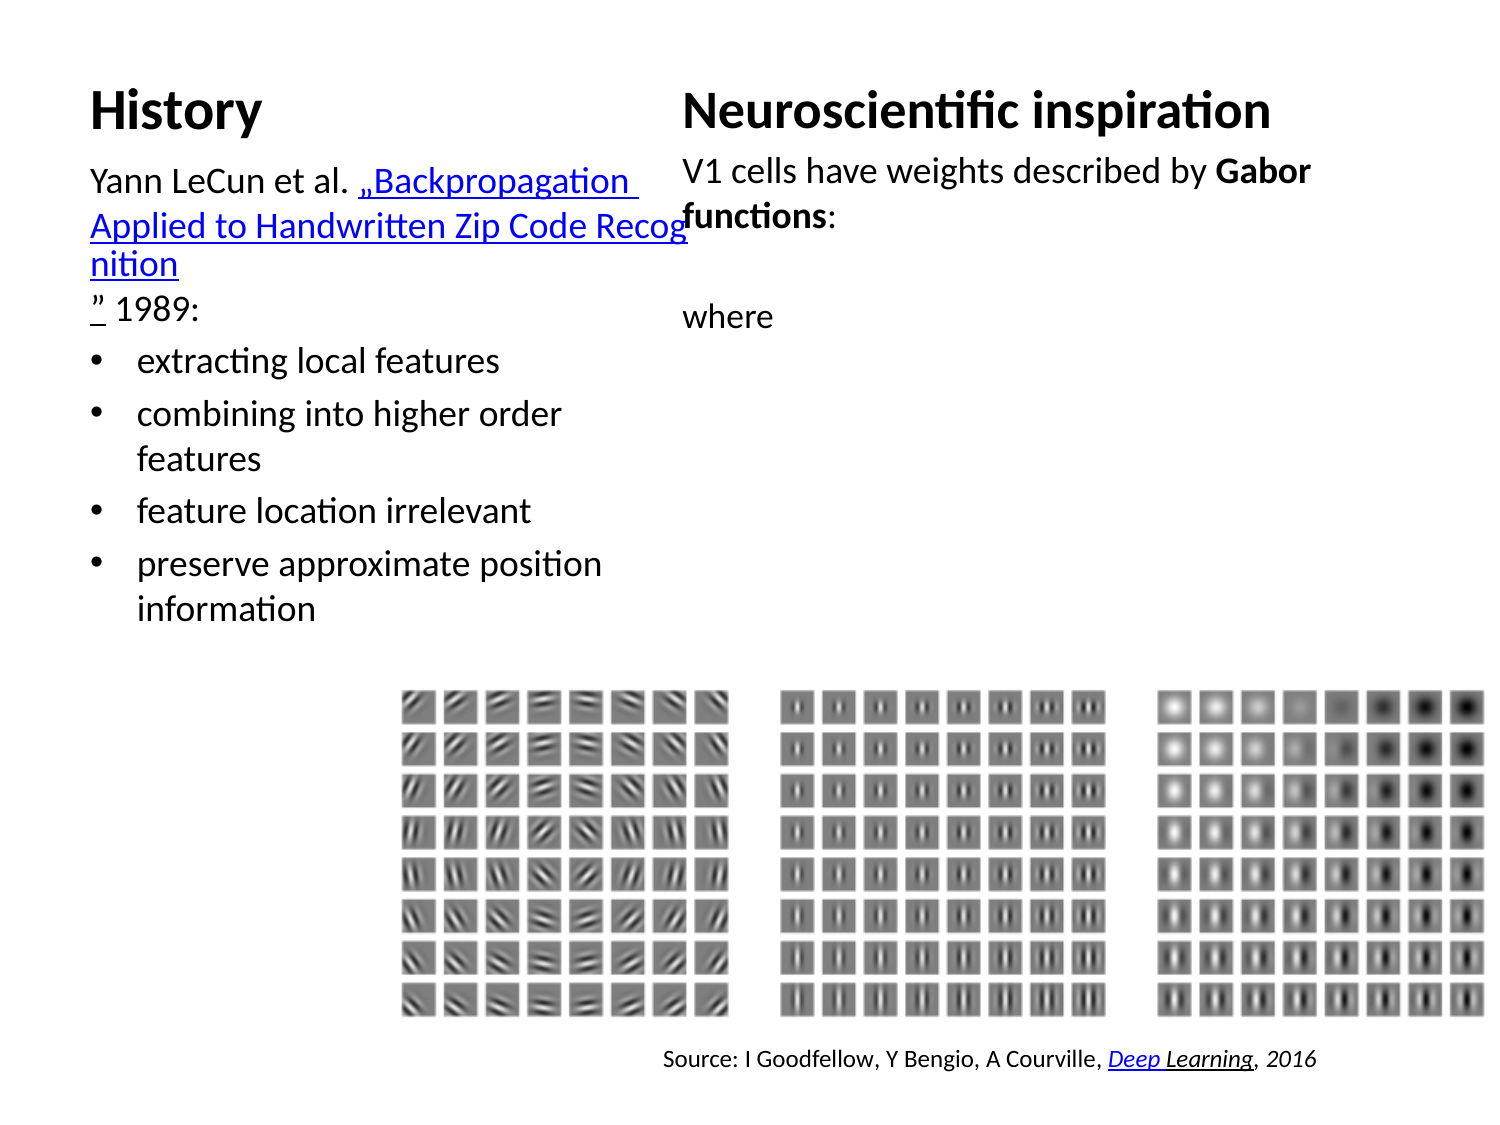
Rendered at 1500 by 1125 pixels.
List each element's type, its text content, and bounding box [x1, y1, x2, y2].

text_box Source: I Goodfellow, Y Bengio, A Courville, Deep Learning, 2016 [648, 1035, 1424, 1080]
title History [75, 44, 569, 149]
picture [395, 680, 1495, 1026]
list Yann LeCun et al. „Backpropagation Applied to Handwritten Zip Code Recognition” 1989: extracting local features combining into higher order features feature location irrelevant preserve approximate position information [75, 149, 703, 1005]
